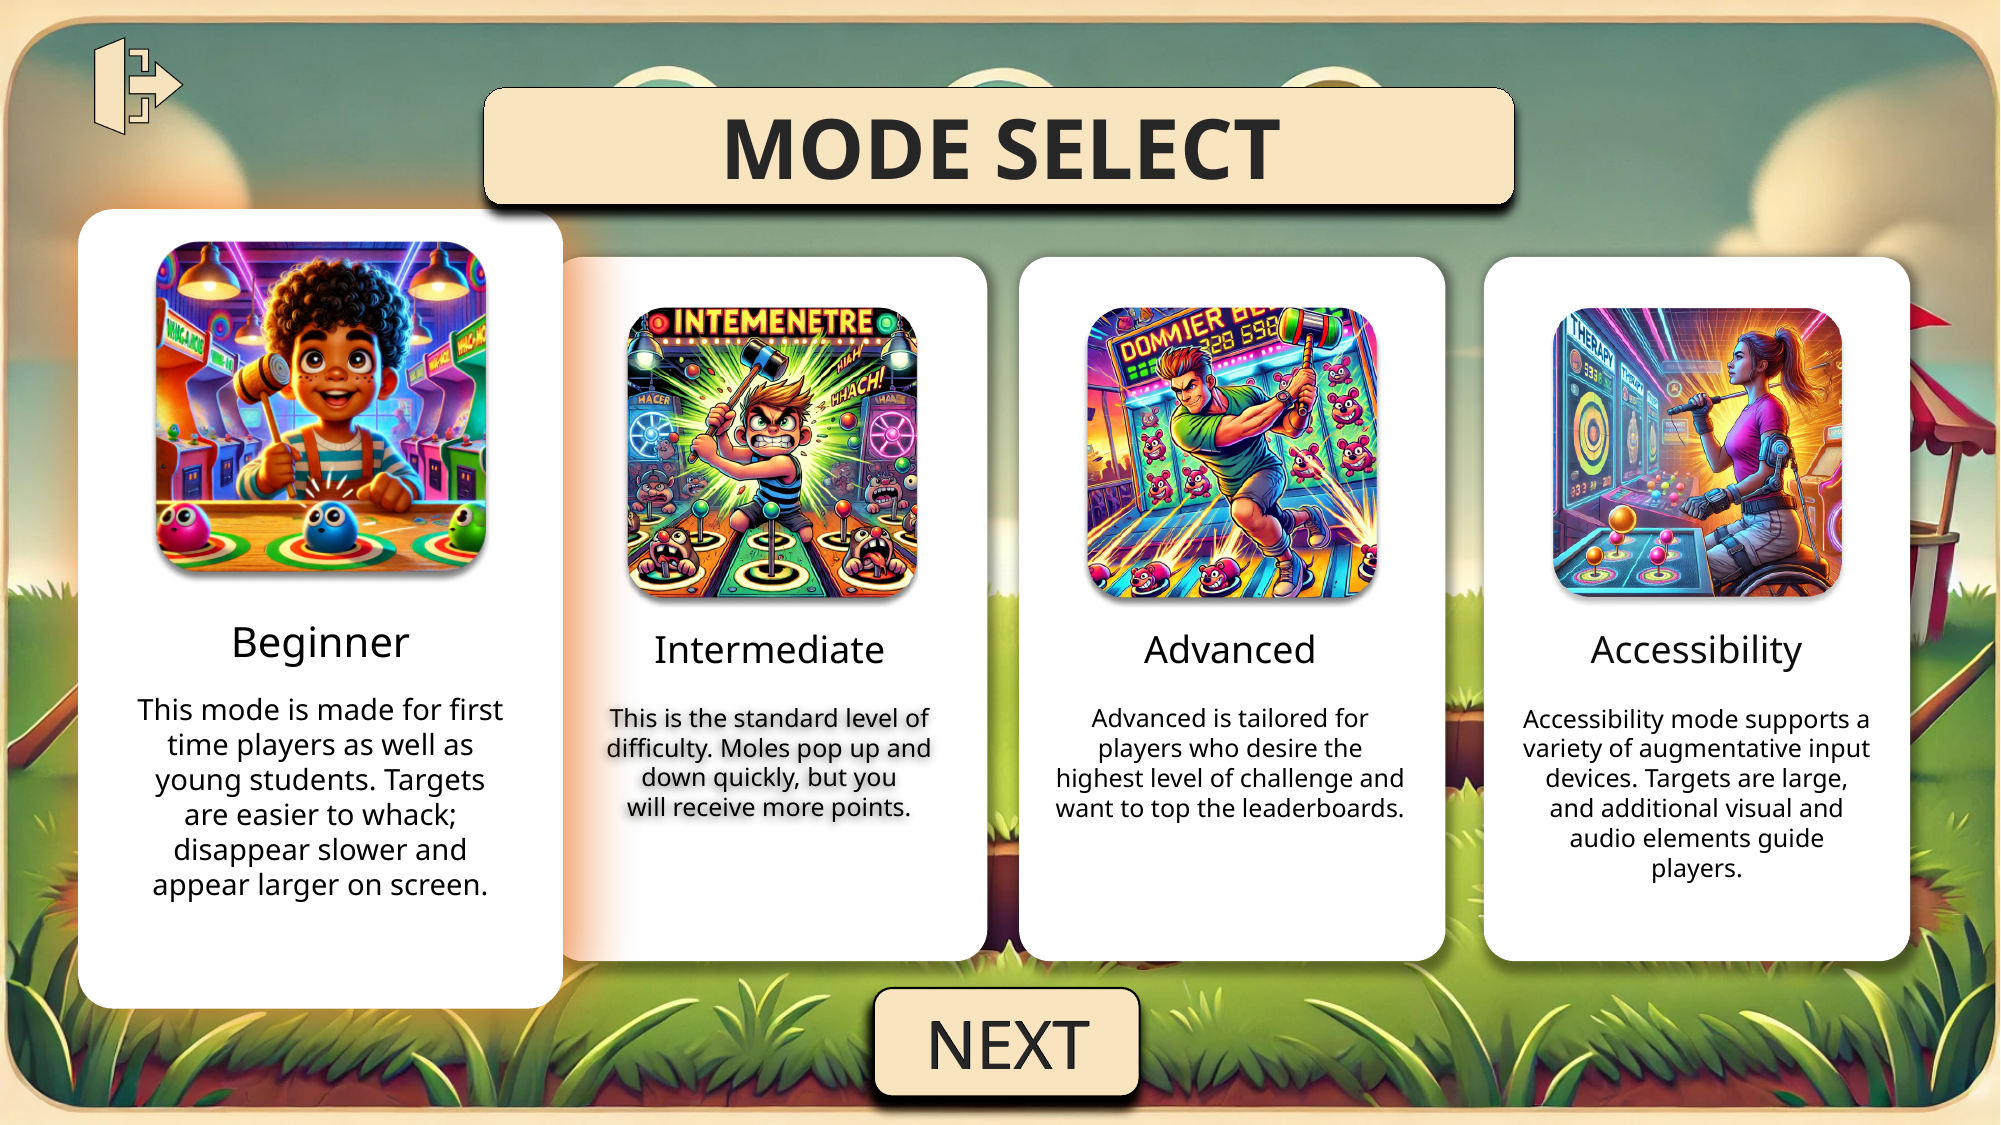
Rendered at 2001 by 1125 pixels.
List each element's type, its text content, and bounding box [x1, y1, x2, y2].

text_box [1481, 254, 1911, 963]
text_box Beginner [189, 607, 452, 673]
picture [0, 0, 2001, 1125]
text_box [550, 253, 990, 961]
text_box [872, 986, 1142, 1098]
text_box This mode is made for first time players as well as young students. Targets are easier to whack; disappear slower and appear larger on screen. [119, 683, 522, 909]
text_box [76, 207, 565, 1011]
text_box [1017, 253, 1447, 961]
text_box MODE SELECT [485, 88, 1517, 204]
